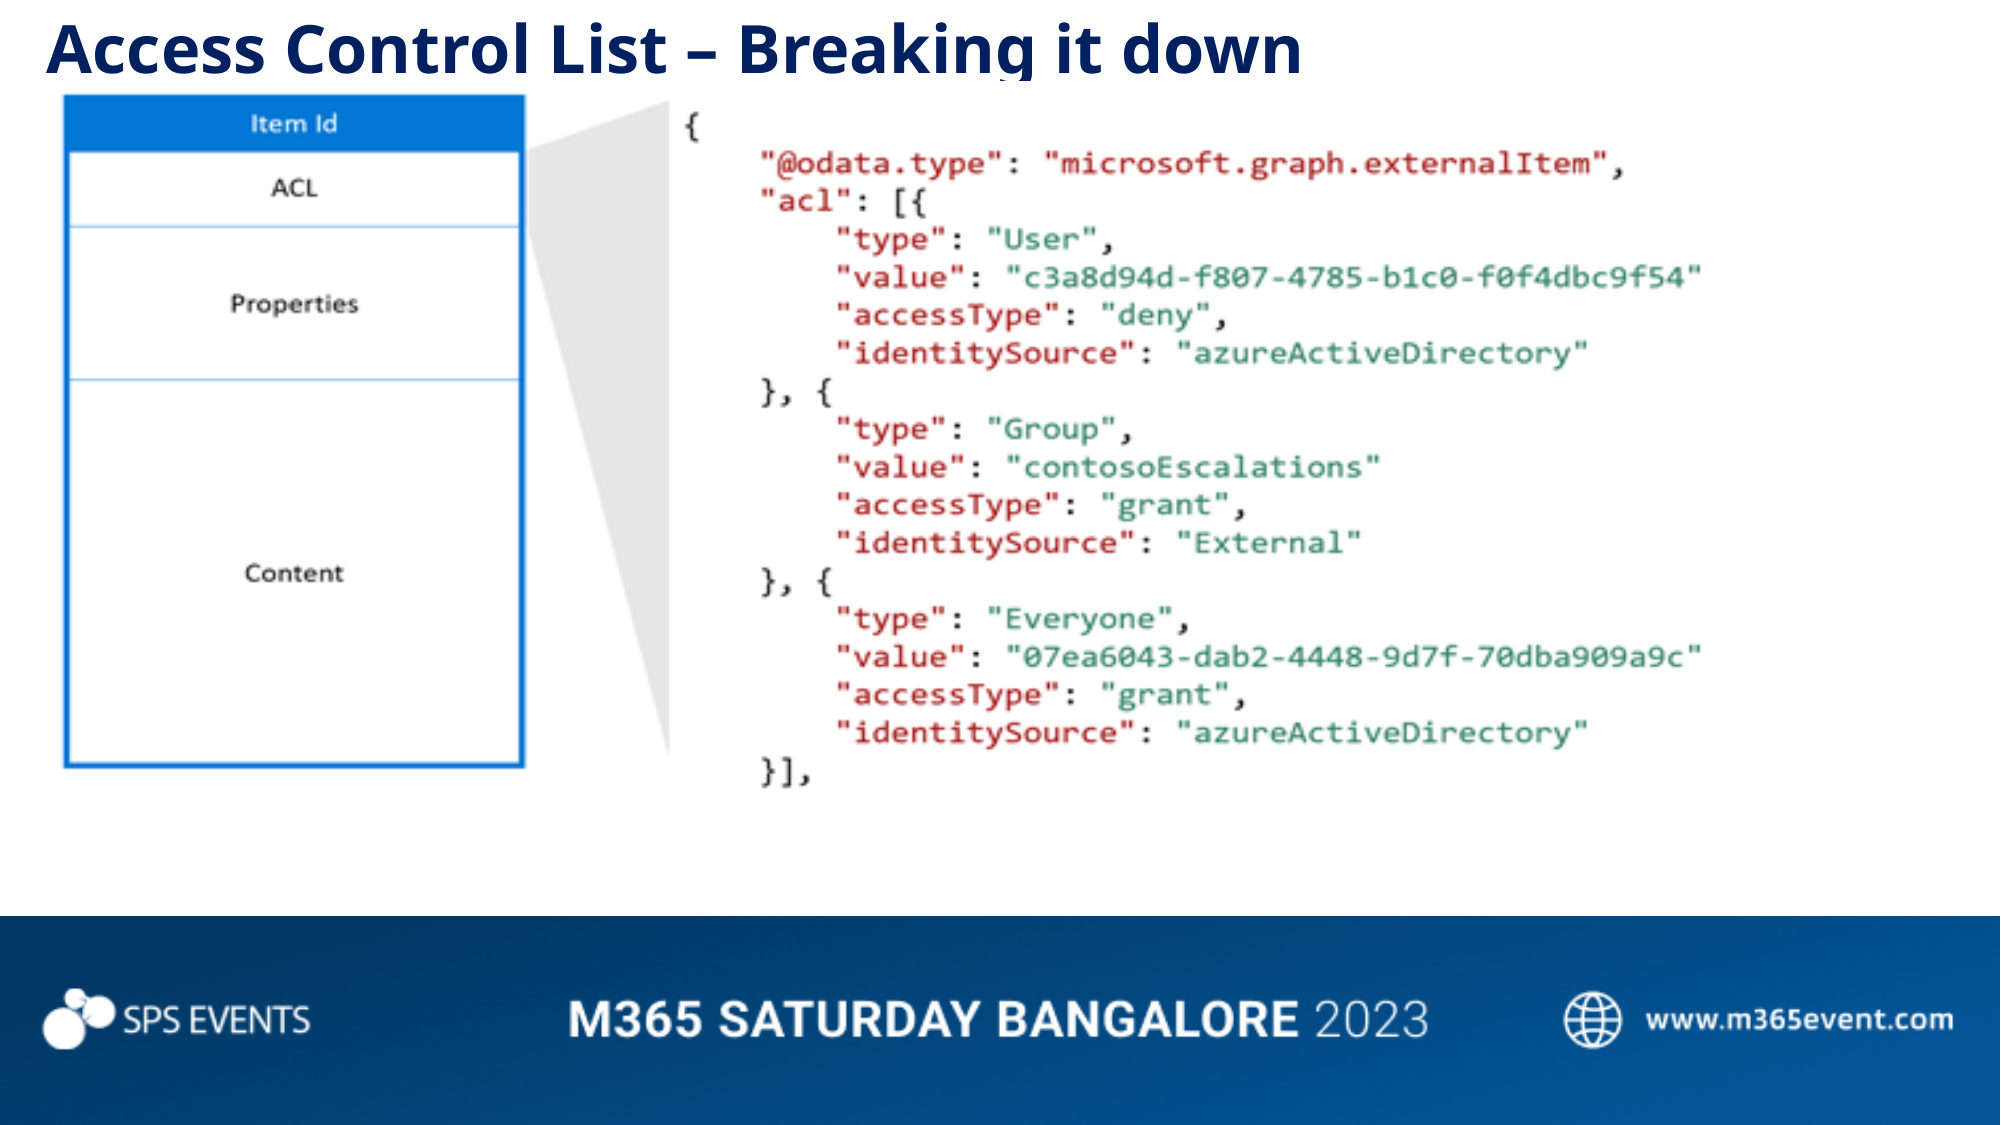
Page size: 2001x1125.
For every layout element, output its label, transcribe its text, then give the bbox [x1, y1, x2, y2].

picture [0, 916, 2000, 1125]
picture [57, 81, 1706, 796]
text_box Access Control List – Breaking it down [31, 2, 1883, 82]
